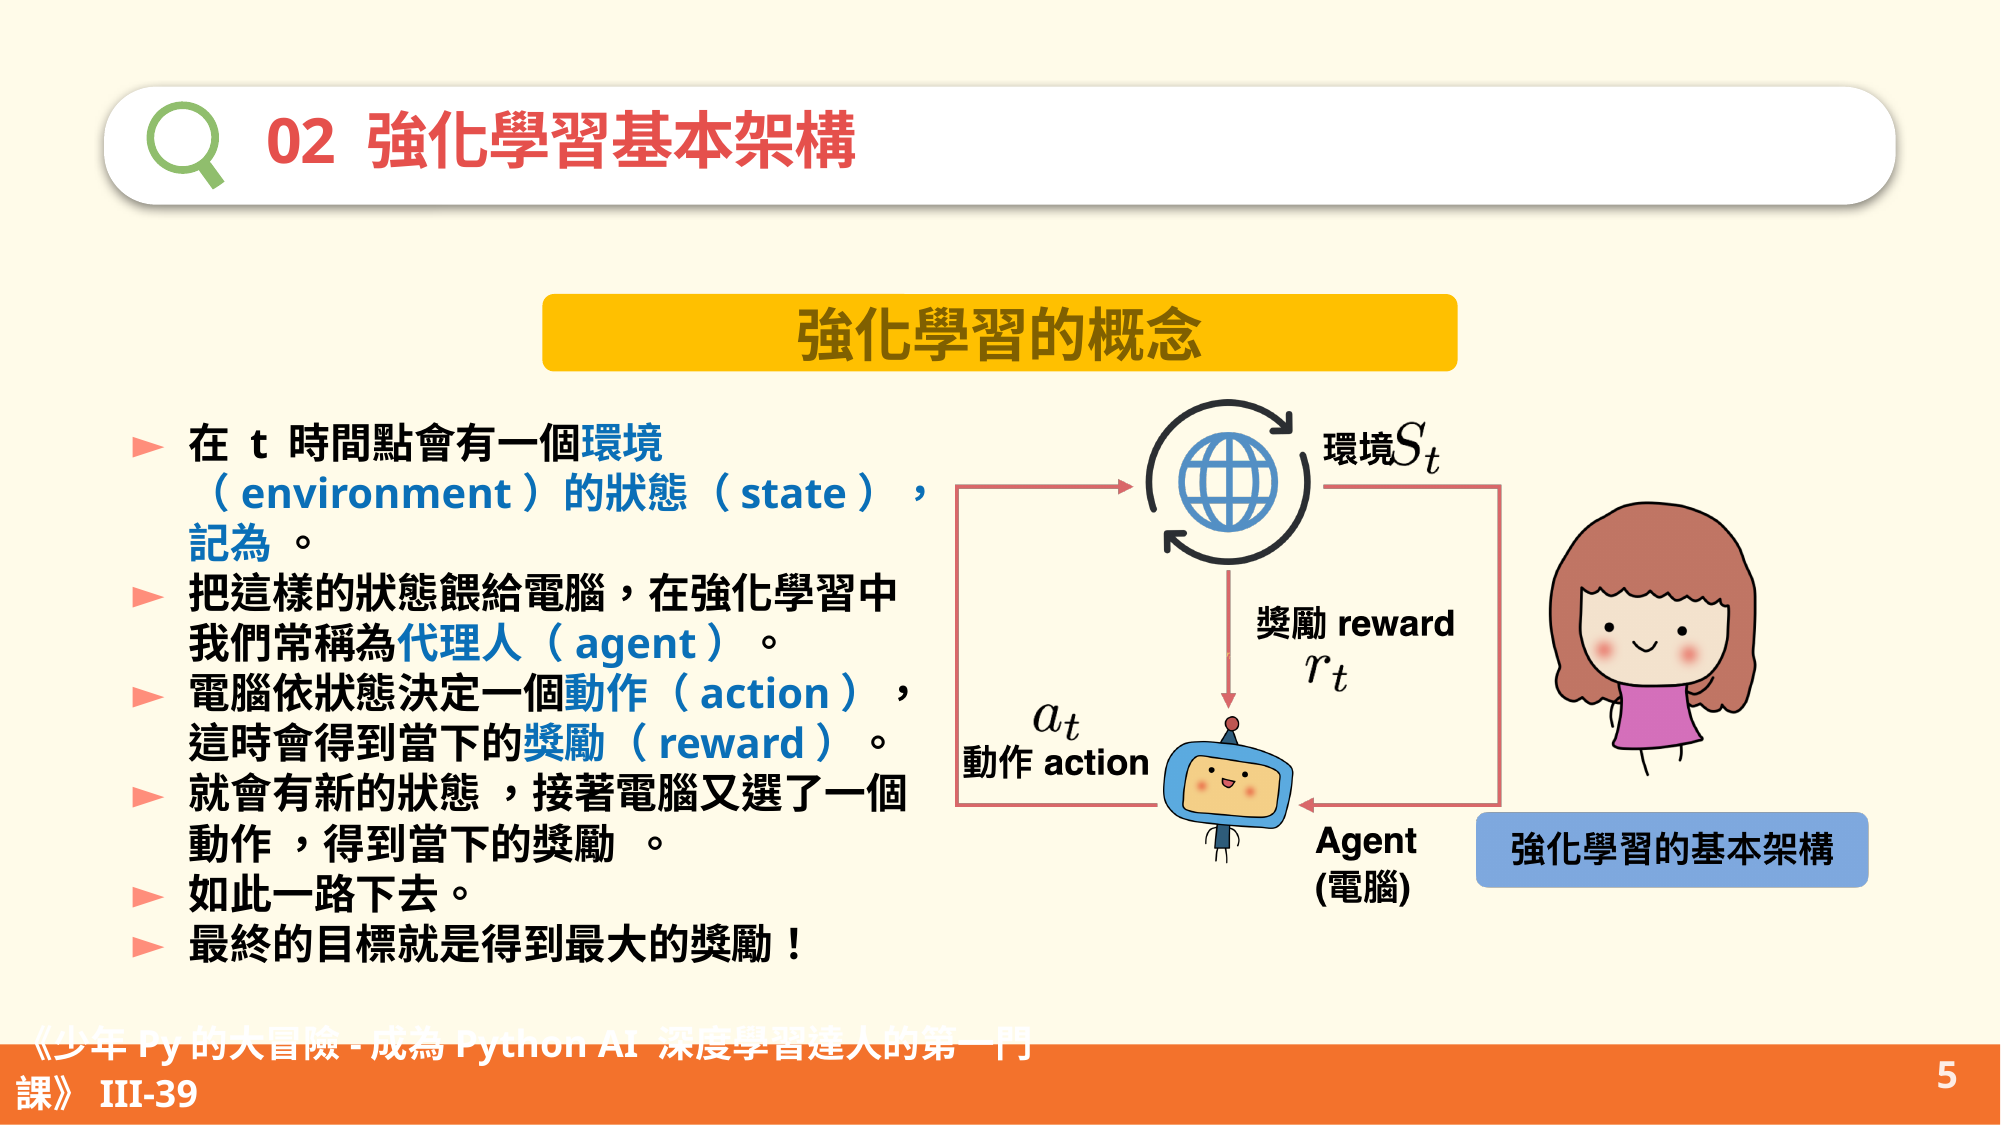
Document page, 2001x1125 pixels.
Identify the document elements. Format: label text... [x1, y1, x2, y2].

text_box 強化學習的概念 [542, 293, 1458, 372]
slide_number 5 [1927, 1047, 1968, 1111]
picture [954, 399, 1869, 915]
list 02 強化學習基本架構 [257, 106, 1838, 185]
